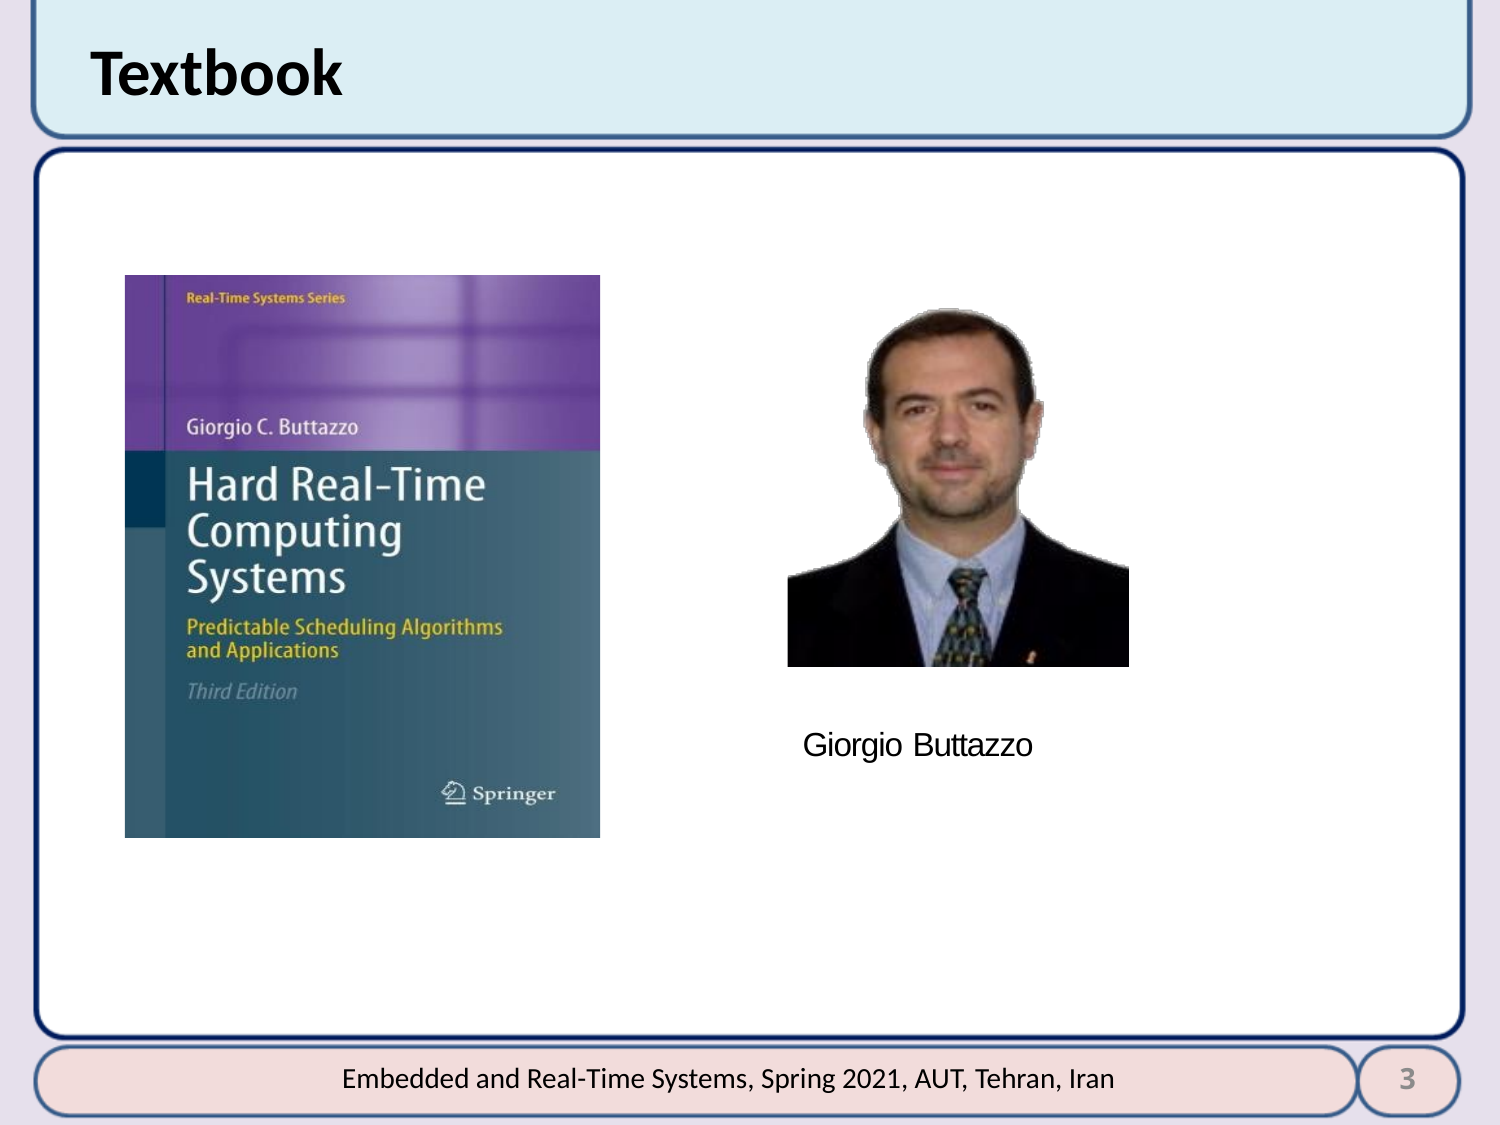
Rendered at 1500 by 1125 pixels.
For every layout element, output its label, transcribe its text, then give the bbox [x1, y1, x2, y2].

text_box Giorgio Buttazzo [800, 732, 1129, 782]
slide_number 3 [1363, 1049, 1453, 1110]
text_box [124, 275, 601, 838]
text_box Embedded and Real-Time Systems, Spring 2021, AUT, Tehran, Iran [162, 1051, 1288, 1102]
picture [0, 0, 1500, 1125]
text_box [787, 276, 1129, 667]
title Textbook [75, 0, 1425, 138]
